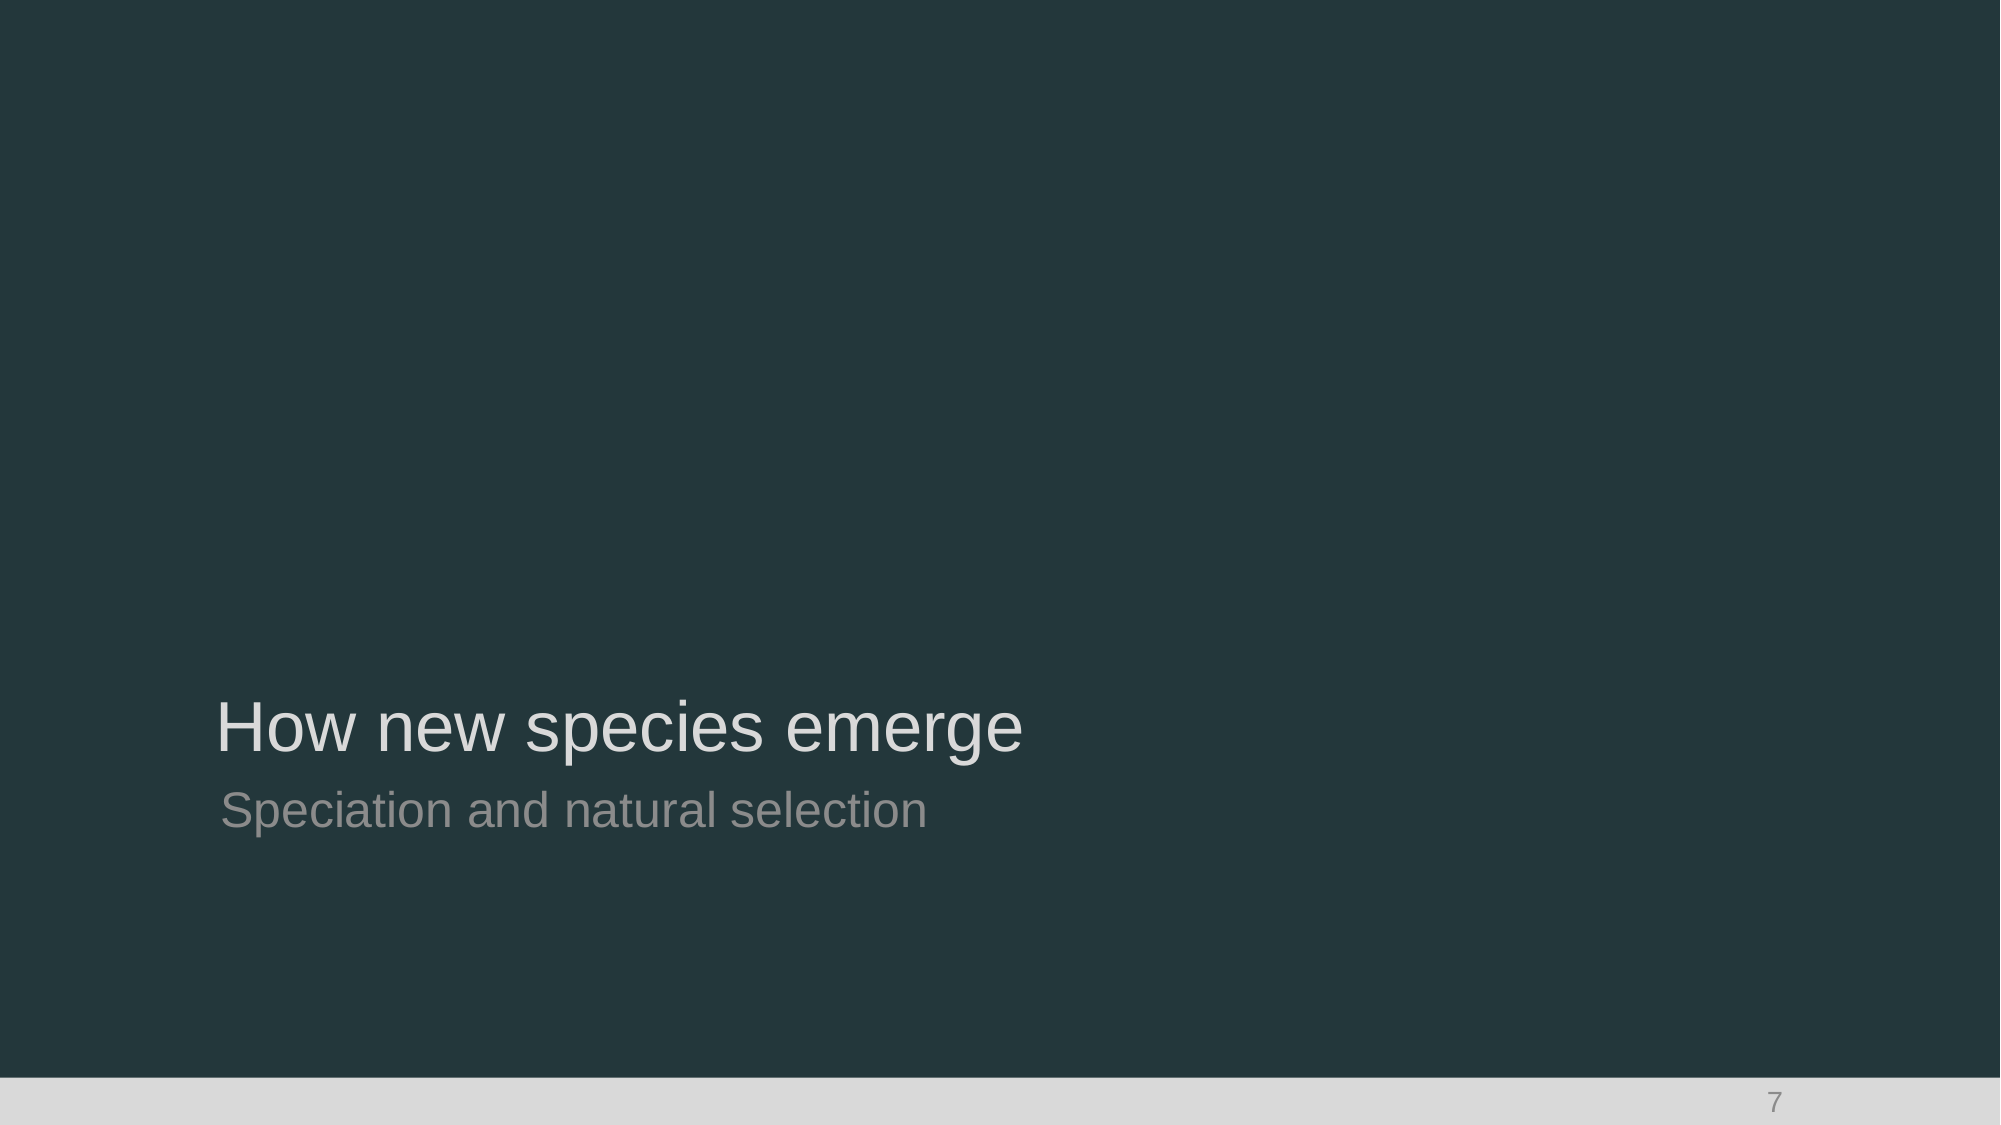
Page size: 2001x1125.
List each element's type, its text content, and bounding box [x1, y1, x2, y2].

list Speciation and natural selection [205, 776, 1931, 1023]
title How new species emerge [200, 306, 1926, 775]
footer [0, 1077, 1550, 1125]
slide_number 7 [1550, 1077, 2000, 1125]
